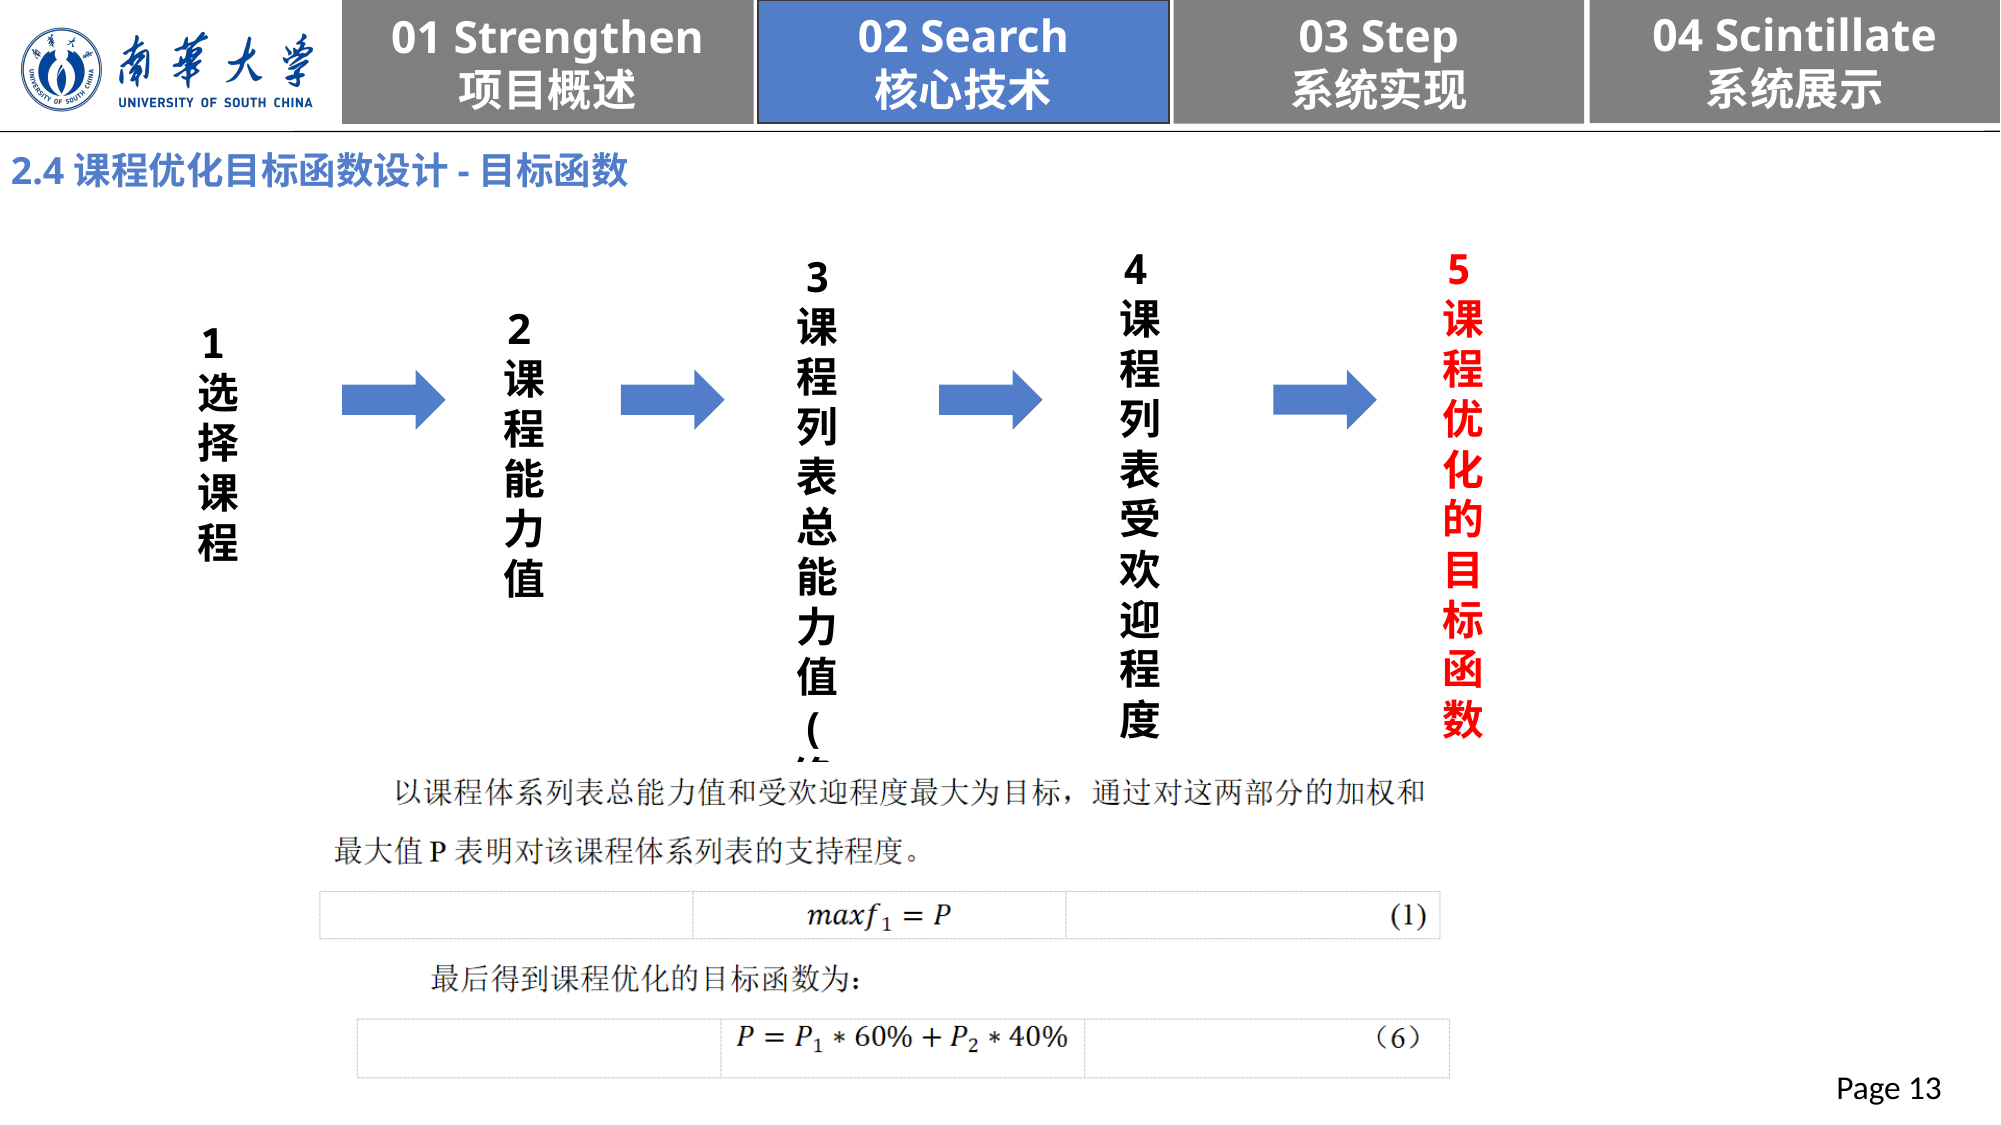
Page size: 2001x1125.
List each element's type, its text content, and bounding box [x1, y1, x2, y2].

picture [338, 962, 1474, 1092]
picture [260, 762, 1502, 940]
text_box 2.4课程优化目标函数设计-目标函数 [0, 139, 782, 200]
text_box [342, 0, 2000, 124]
text_box 5课程优化的目标函数 [1425, 235, 1503, 751]
text_box 4课程列表受欢迎程度 [1101, 235, 1181, 751]
picture [0, 15, 339, 124]
text_box [341, 367, 448, 433]
text_box 3 课程列表总能力值 (终) [765, 243, 869, 762]
text_box 2课程能力值 [486, 295, 562, 610]
text_box [1272, 367, 1379, 433]
text_box [938, 367, 1045, 433]
text_box Page 13 [1808, 1059, 1957, 1114]
text_box [619, 367, 727, 433]
text_box 1选择课程 [175, 309, 261, 513]
